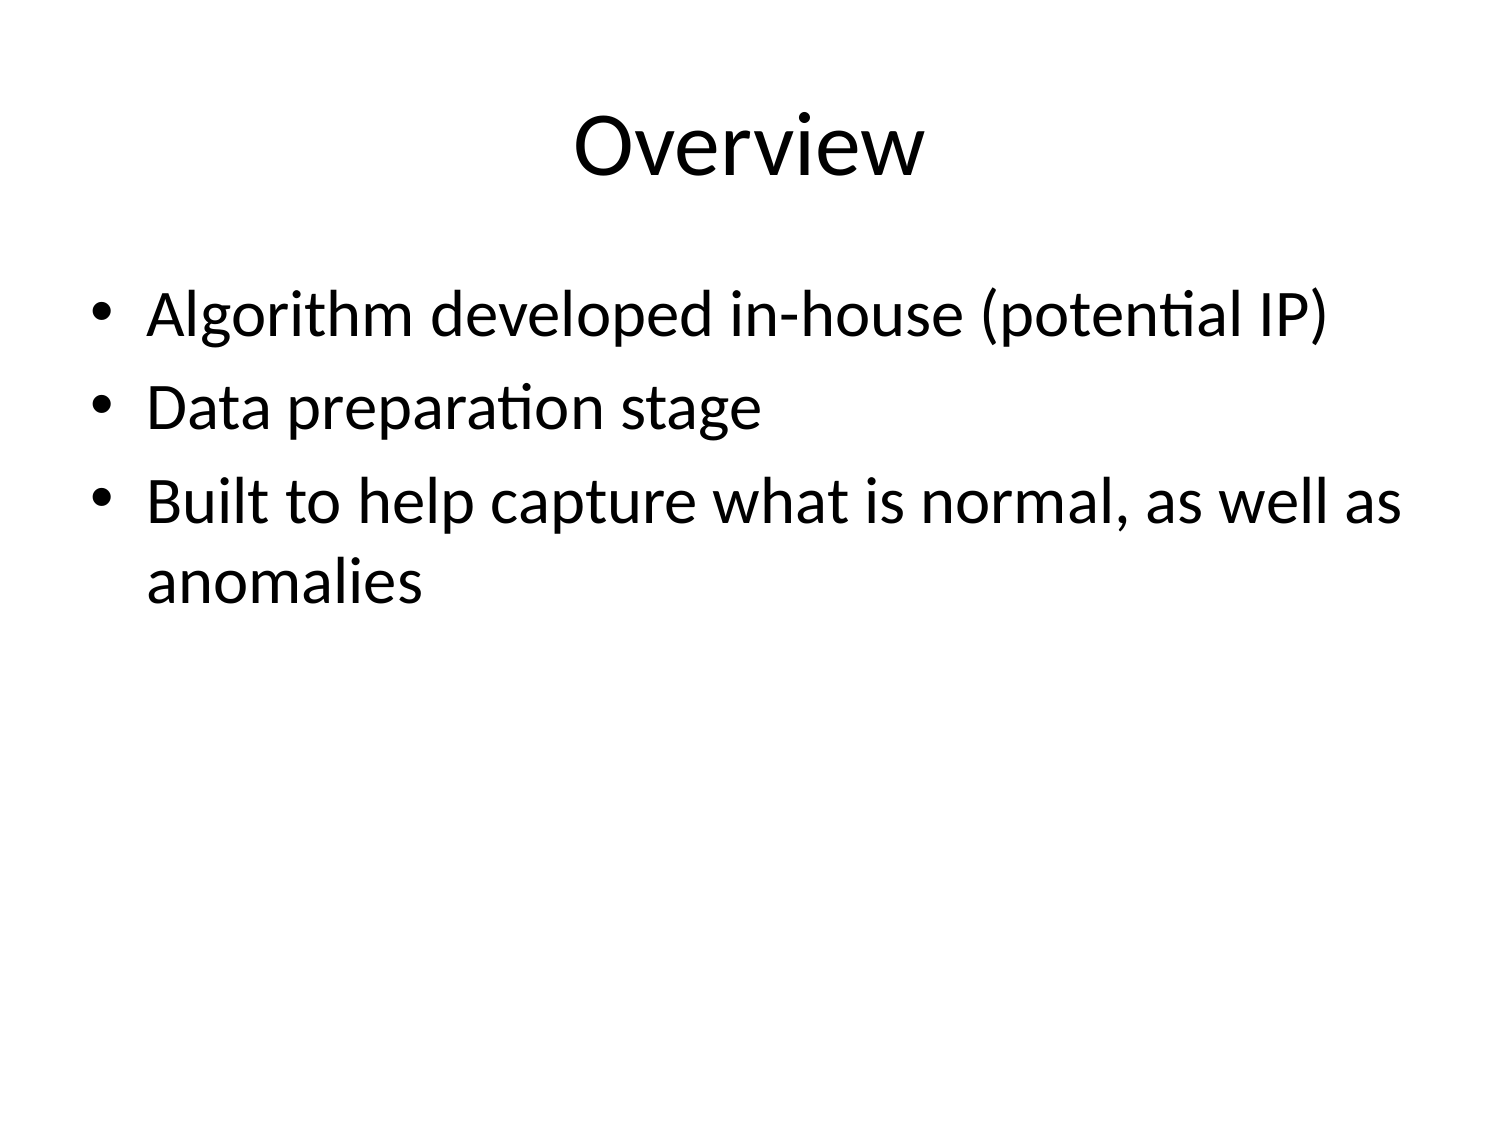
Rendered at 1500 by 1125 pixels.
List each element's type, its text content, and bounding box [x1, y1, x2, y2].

list Algorithm developed in-house (potential IP) Data preparation stage Built to help capture what is normal, as well as anomalies [75, 262, 1425, 1005]
title Overview [75, 45, 1425, 233]
